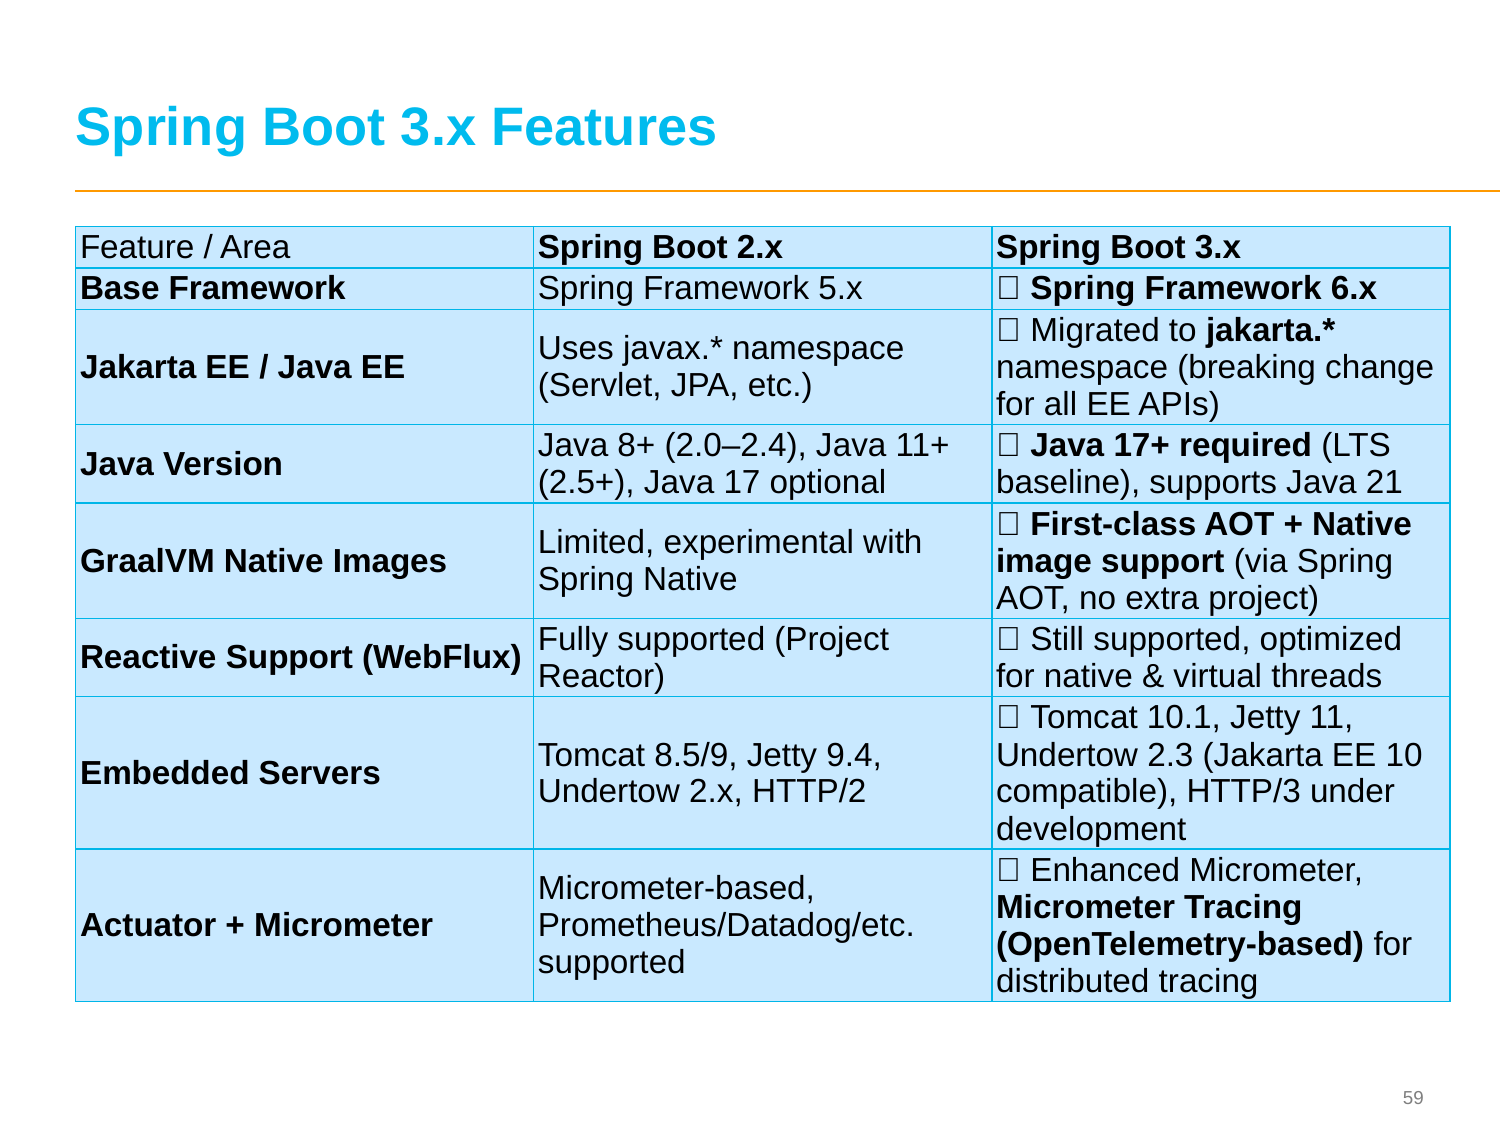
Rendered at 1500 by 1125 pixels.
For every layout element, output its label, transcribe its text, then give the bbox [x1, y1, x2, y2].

table_cell Reactive Support (WebFlux) [76, 619, 533, 696]
table_cell ✅ Java 17+ required (LTS baseline), supports Java 21 [993, 425, 1449, 502]
table_cell Java 8+ (2.0–2.4), Java 11+ (2.5+), Java 17 optional [534, 425, 991, 502]
table_cell Fully supported (Project Reactor) [534, 619, 991, 696]
table_cell GraalVM Native Images [76, 504, 533, 618]
table_cell Embedded Servers [76, 697, 533, 848]
table_cell Spring Framework 5.x [534, 269, 991, 309]
table_cell Actuator + Micrometer [76, 850, 533, 1001]
table_cell ✅ Migrated to jakarta.* namespace (breaking change for all EE APIs) [993, 310, 1449, 424]
table_cell ✅ First-class AOT + Native image support (via Spring AOT, no extra project) [993, 504, 1449, 618]
table_header Feature / Area [76, 227, 533, 267]
table_cell Micrometer-based, Prometheus/Datadog/etc. supported [534, 850, 991, 1001]
table_cell ✅ Enhanced Micrometer, Micrometer Tracing (OpenTelemetry-based) for distributed tracing [993, 850, 1449, 1001]
table_cell Base Framework [76, 269, 533, 309]
table_cell ✅ Still supported, optimized for native & virtual threads [993, 619, 1449, 696]
table_cell ✅ Spring Framework 6.x [993, 269, 1449, 309]
table_header Spring Boot 3.x [993, 227, 1449, 267]
table_cell Java Version [76, 425, 533, 502]
title Spring Boot 3.x Features [75, 27, 1422, 157]
table_header Spring Boot 2.x [534, 227, 991, 267]
table_cell Uses javax.* namespace (Servlet, JPA, etc.) [534, 310, 991, 424]
table_cell Limited, experimental with Spring Native [534, 504, 991, 618]
table_cell ✅ Tomcat 10.1, Jetty 11, Undertow 2.3 (Jakarta EE 10 compatible), HTTP/3 under development [993, 697, 1449, 848]
table_cell Jakarta EE / Java EE [76, 310, 533, 424]
table_cell Tomcat 8.5/9, Jetty 9.4, Undertow 2.x, HTTP/2 [534, 697, 991, 848]
